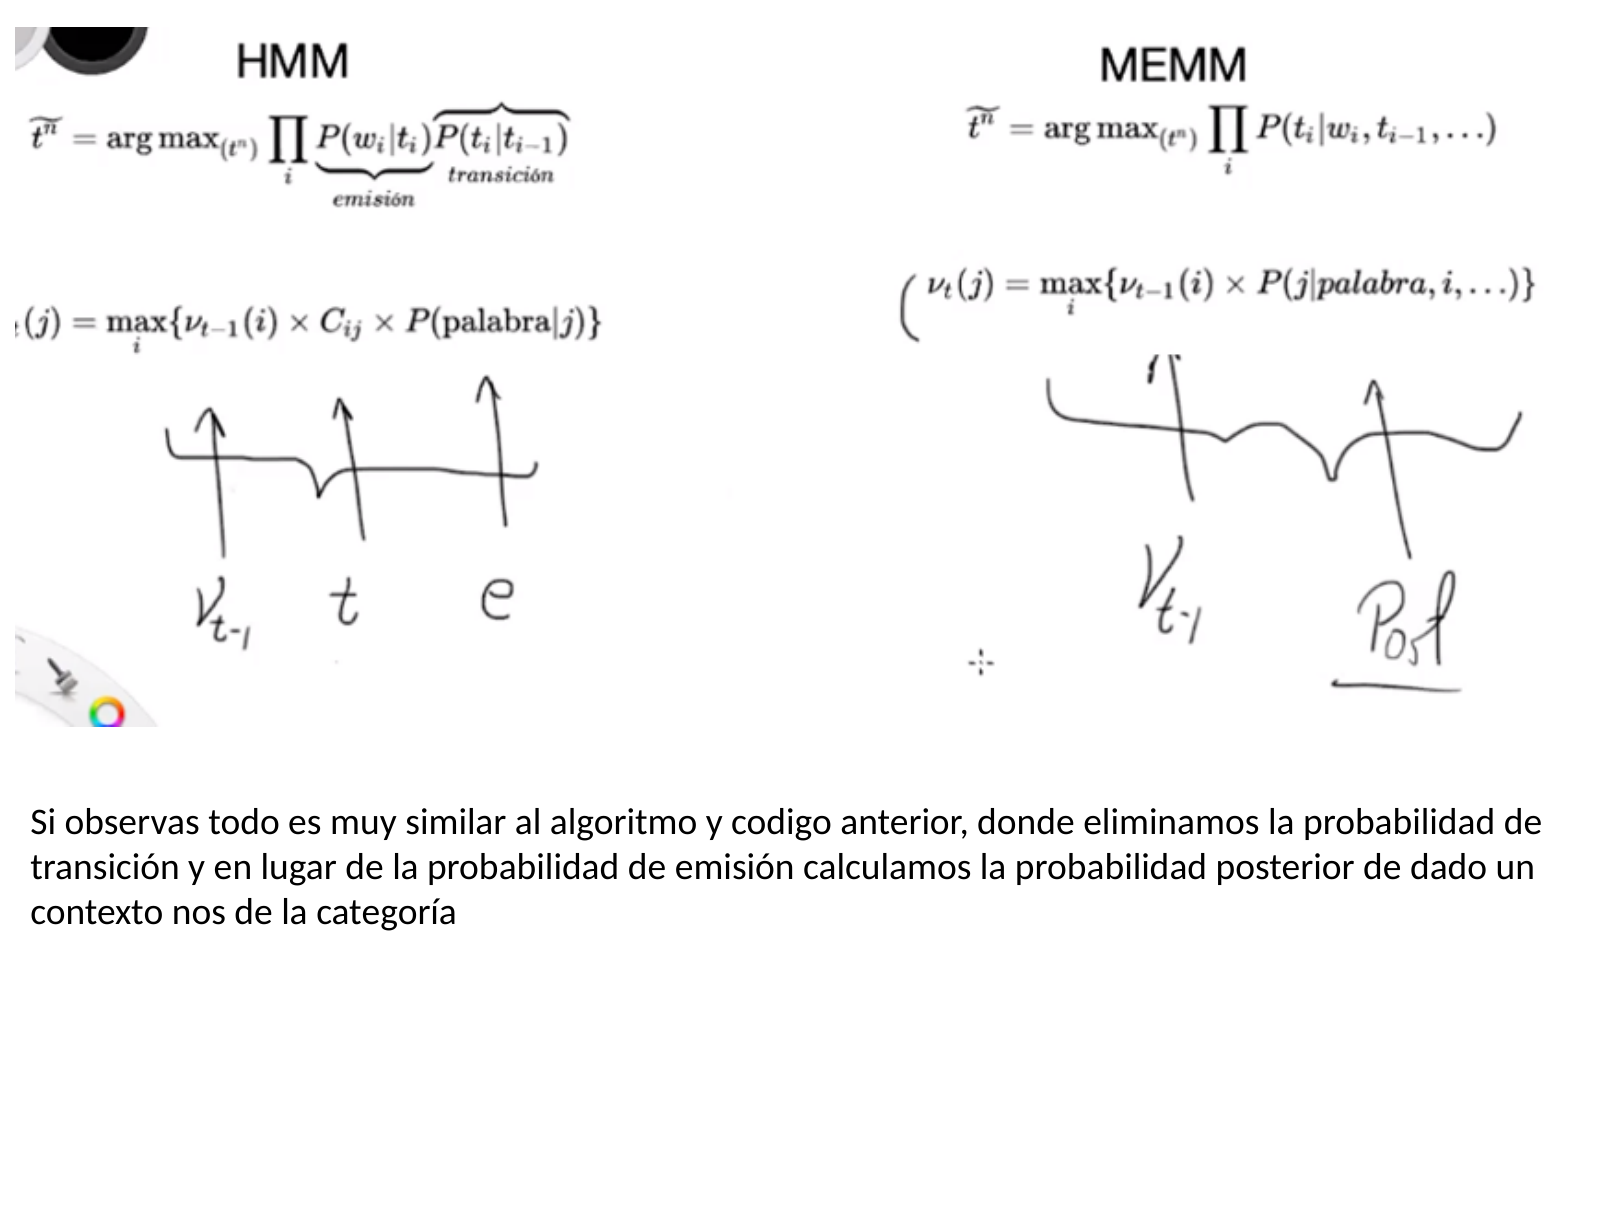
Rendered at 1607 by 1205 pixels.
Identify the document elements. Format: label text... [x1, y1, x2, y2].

picture [15, 26, 1566, 727]
text_box Si observas todo es muy similar al algoritmo y codigo anterior, donde eliminamos la probabilidad de transición y en lugar de la probabilidad de emisión calculamos la probabilidad posterior de dado un contexto nos de la categoría [15, 789, 1566, 985]
